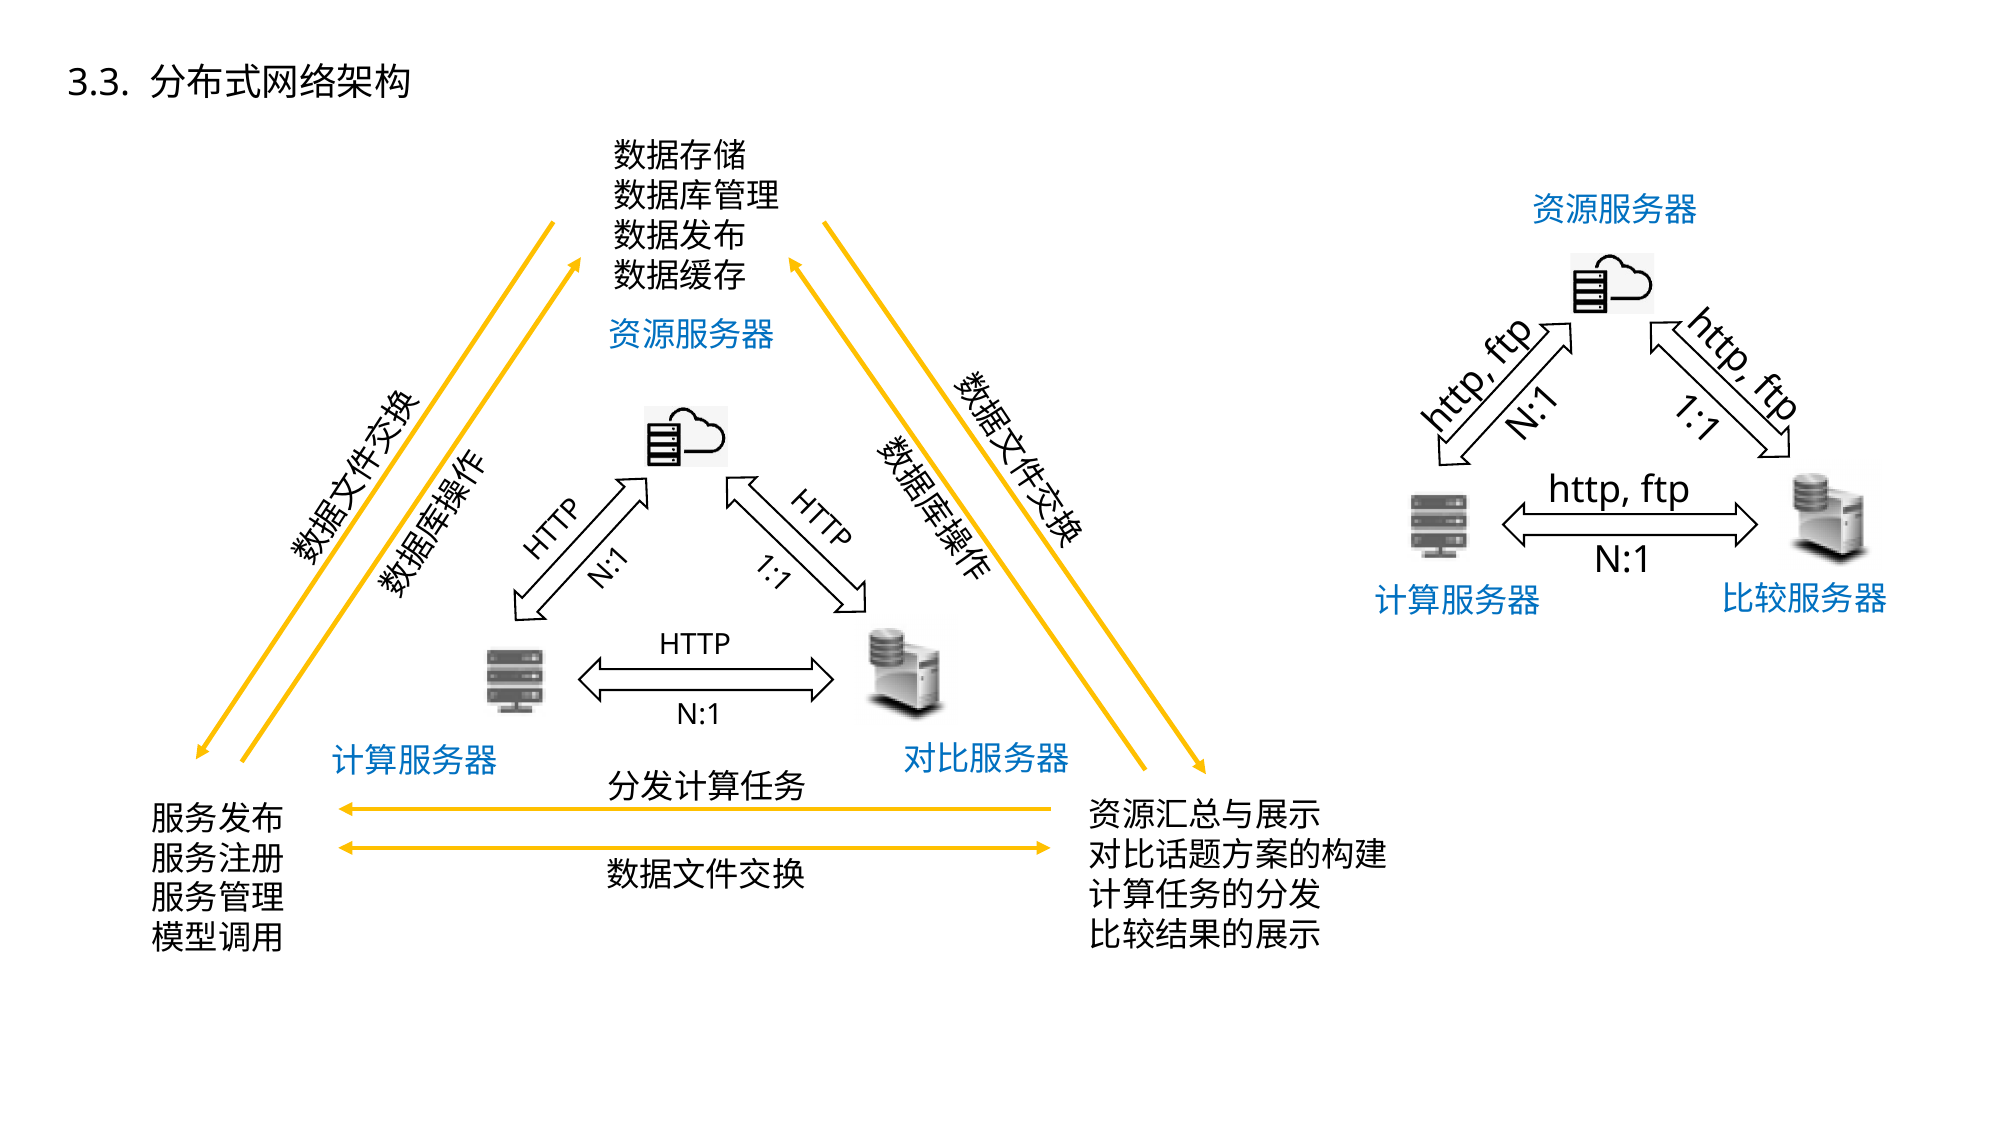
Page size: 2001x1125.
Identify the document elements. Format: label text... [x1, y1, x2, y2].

title 3.3. 分布式网络架构 [52, 47, 1778, 119]
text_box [1415, 180, 1974, 627]
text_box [137, 143, 1415, 972]
